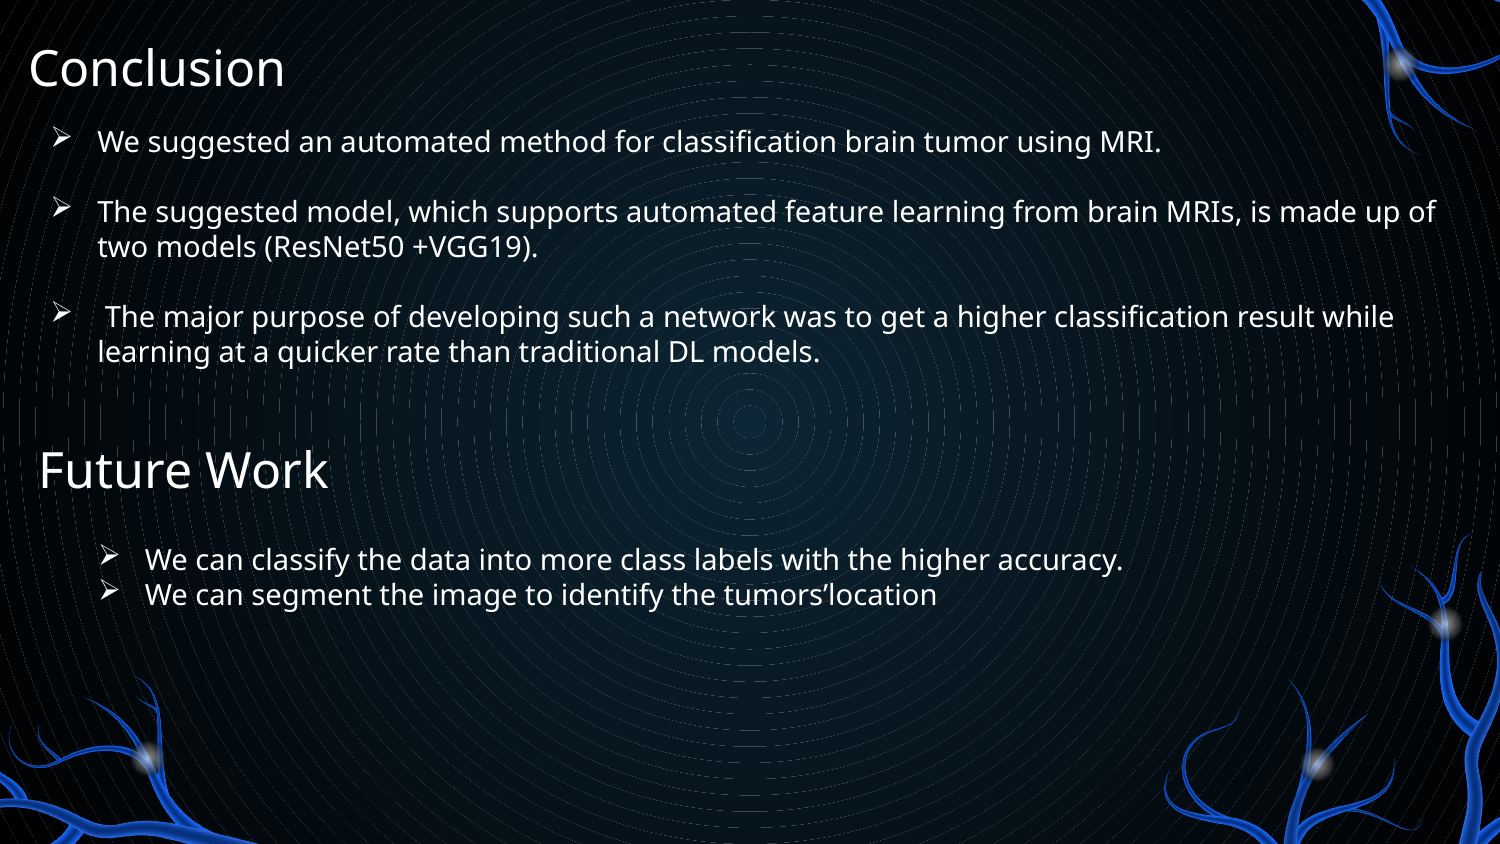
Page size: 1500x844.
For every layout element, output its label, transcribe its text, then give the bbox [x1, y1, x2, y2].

picture [1164, 533, 1500, 844]
text_box We can classify the data into more class labels with the higher accuracy. We can segment the image to identify the tumors’location [83, 533, 1430, 654]
picture [0, 674, 347, 844]
title Conclusion [13, 21, 1280, 116]
text_box We suggested an automated method for classification brain tumor using MRI. The suggested model, which supports automated feature learning from brain MRIs, is made up of two models (ResNet50 +VGG19). The major purpose of developing such a network was to get a higher classification result while learning at a quicker rate than traditional DL models. [35, 115, 1477, 411]
picture [1198, 0, 1500, 155]
text_box Future Work [23, 431, 1209, 506]
